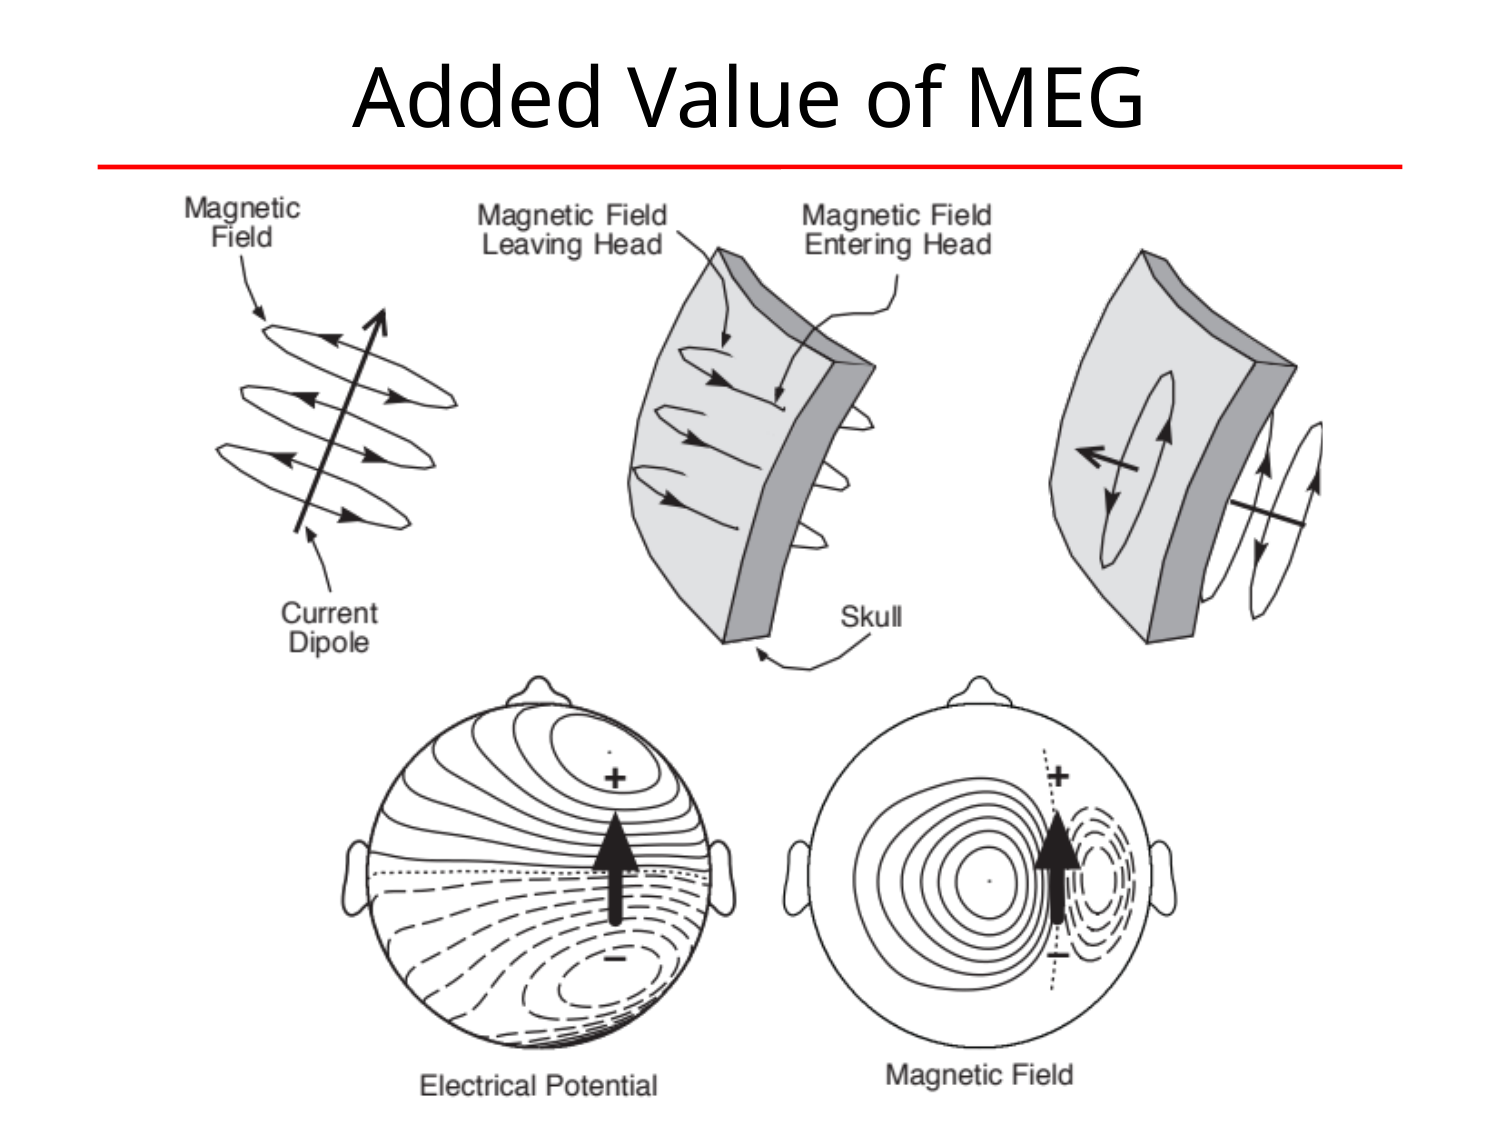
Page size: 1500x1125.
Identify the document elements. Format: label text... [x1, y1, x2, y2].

picture [178, 189, 1323, 1102]
title Added Value of MEG [74, 0, 1426, 188]
